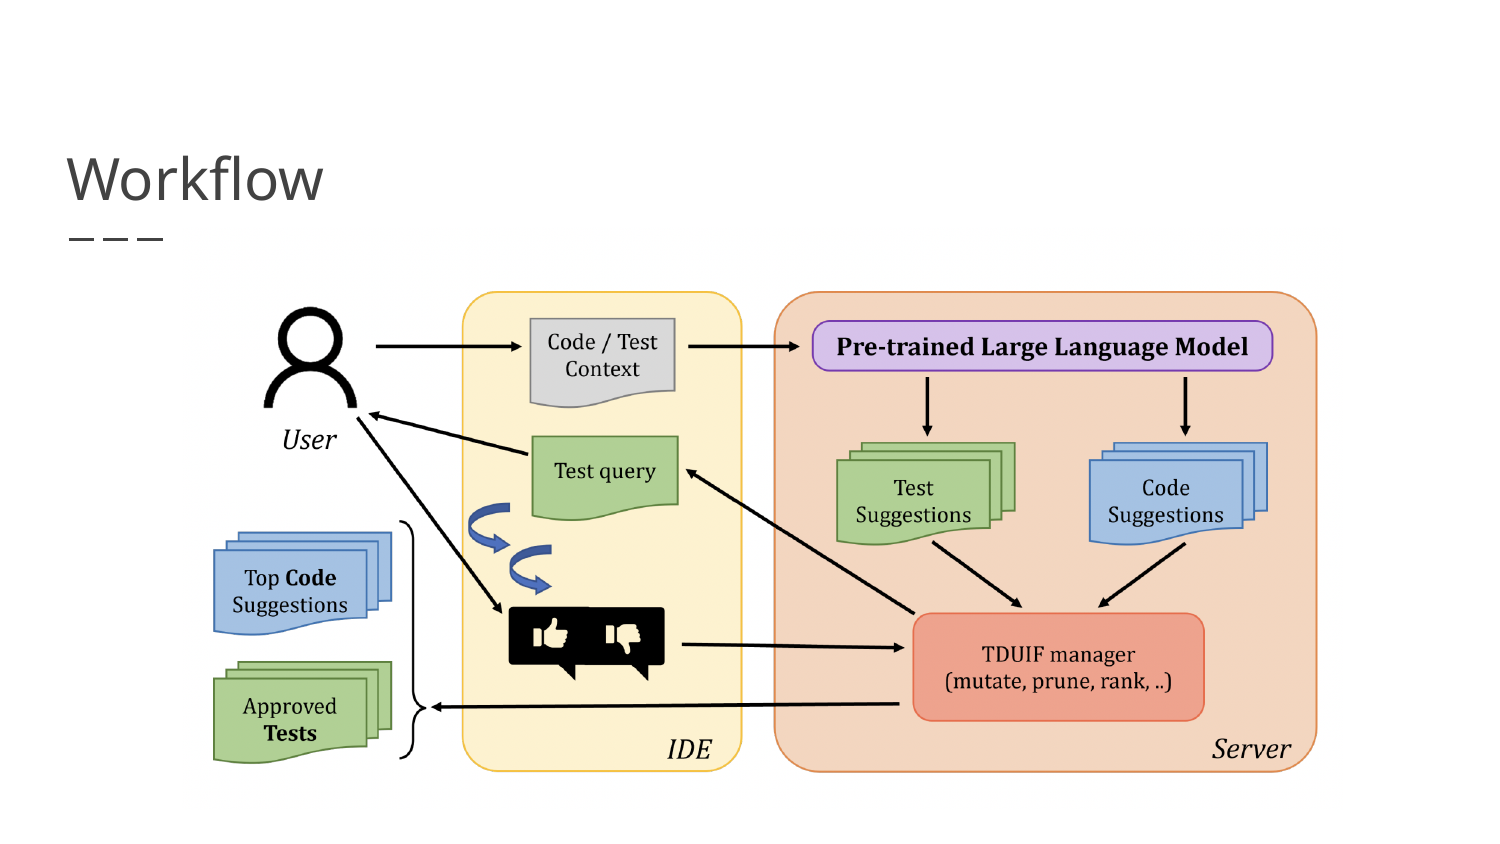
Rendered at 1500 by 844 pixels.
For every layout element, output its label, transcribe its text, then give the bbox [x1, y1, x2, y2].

title Workflow [51, 103, 512, 228]
picture [182, 227, 1343, 810]
